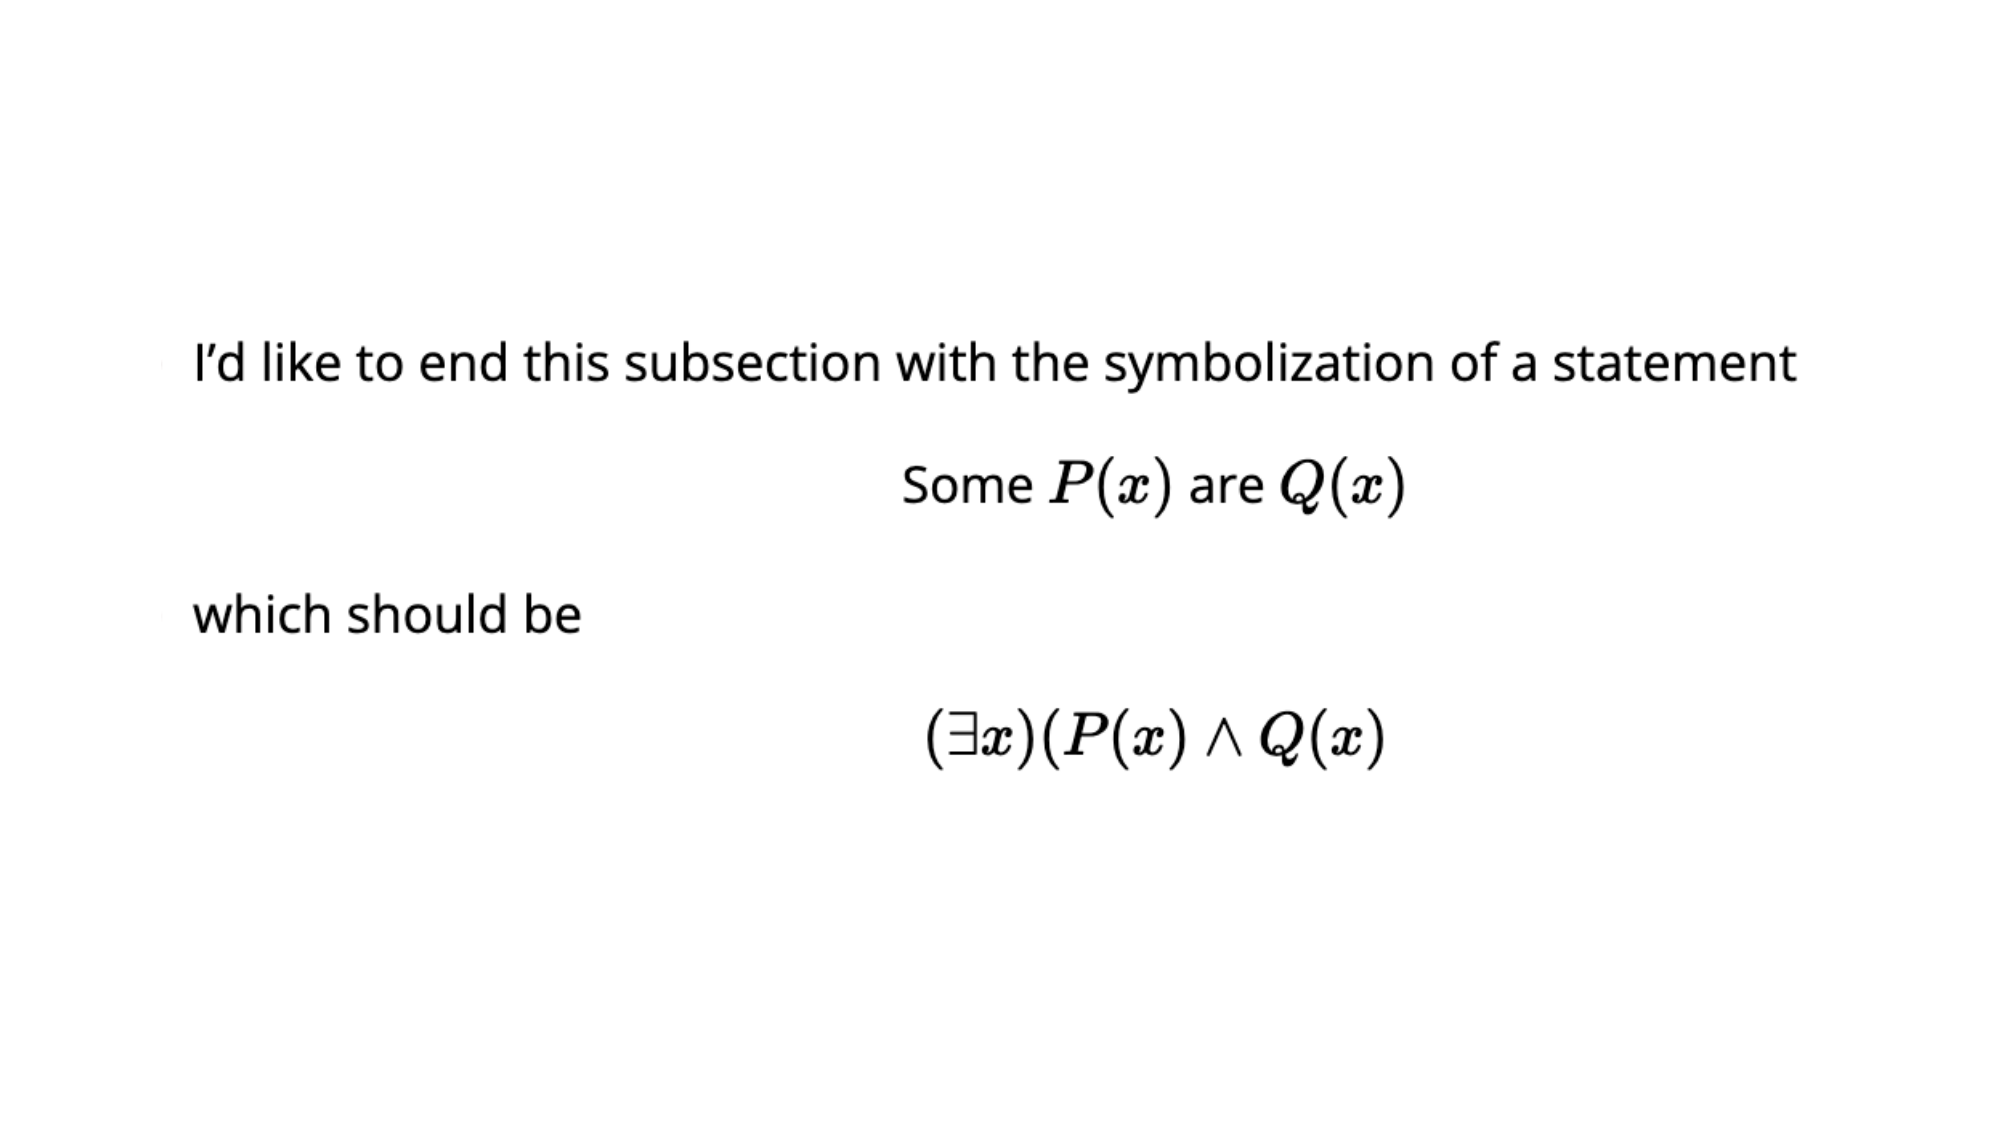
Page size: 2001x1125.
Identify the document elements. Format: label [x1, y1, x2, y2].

picture [160, 316, 1840, 809]
